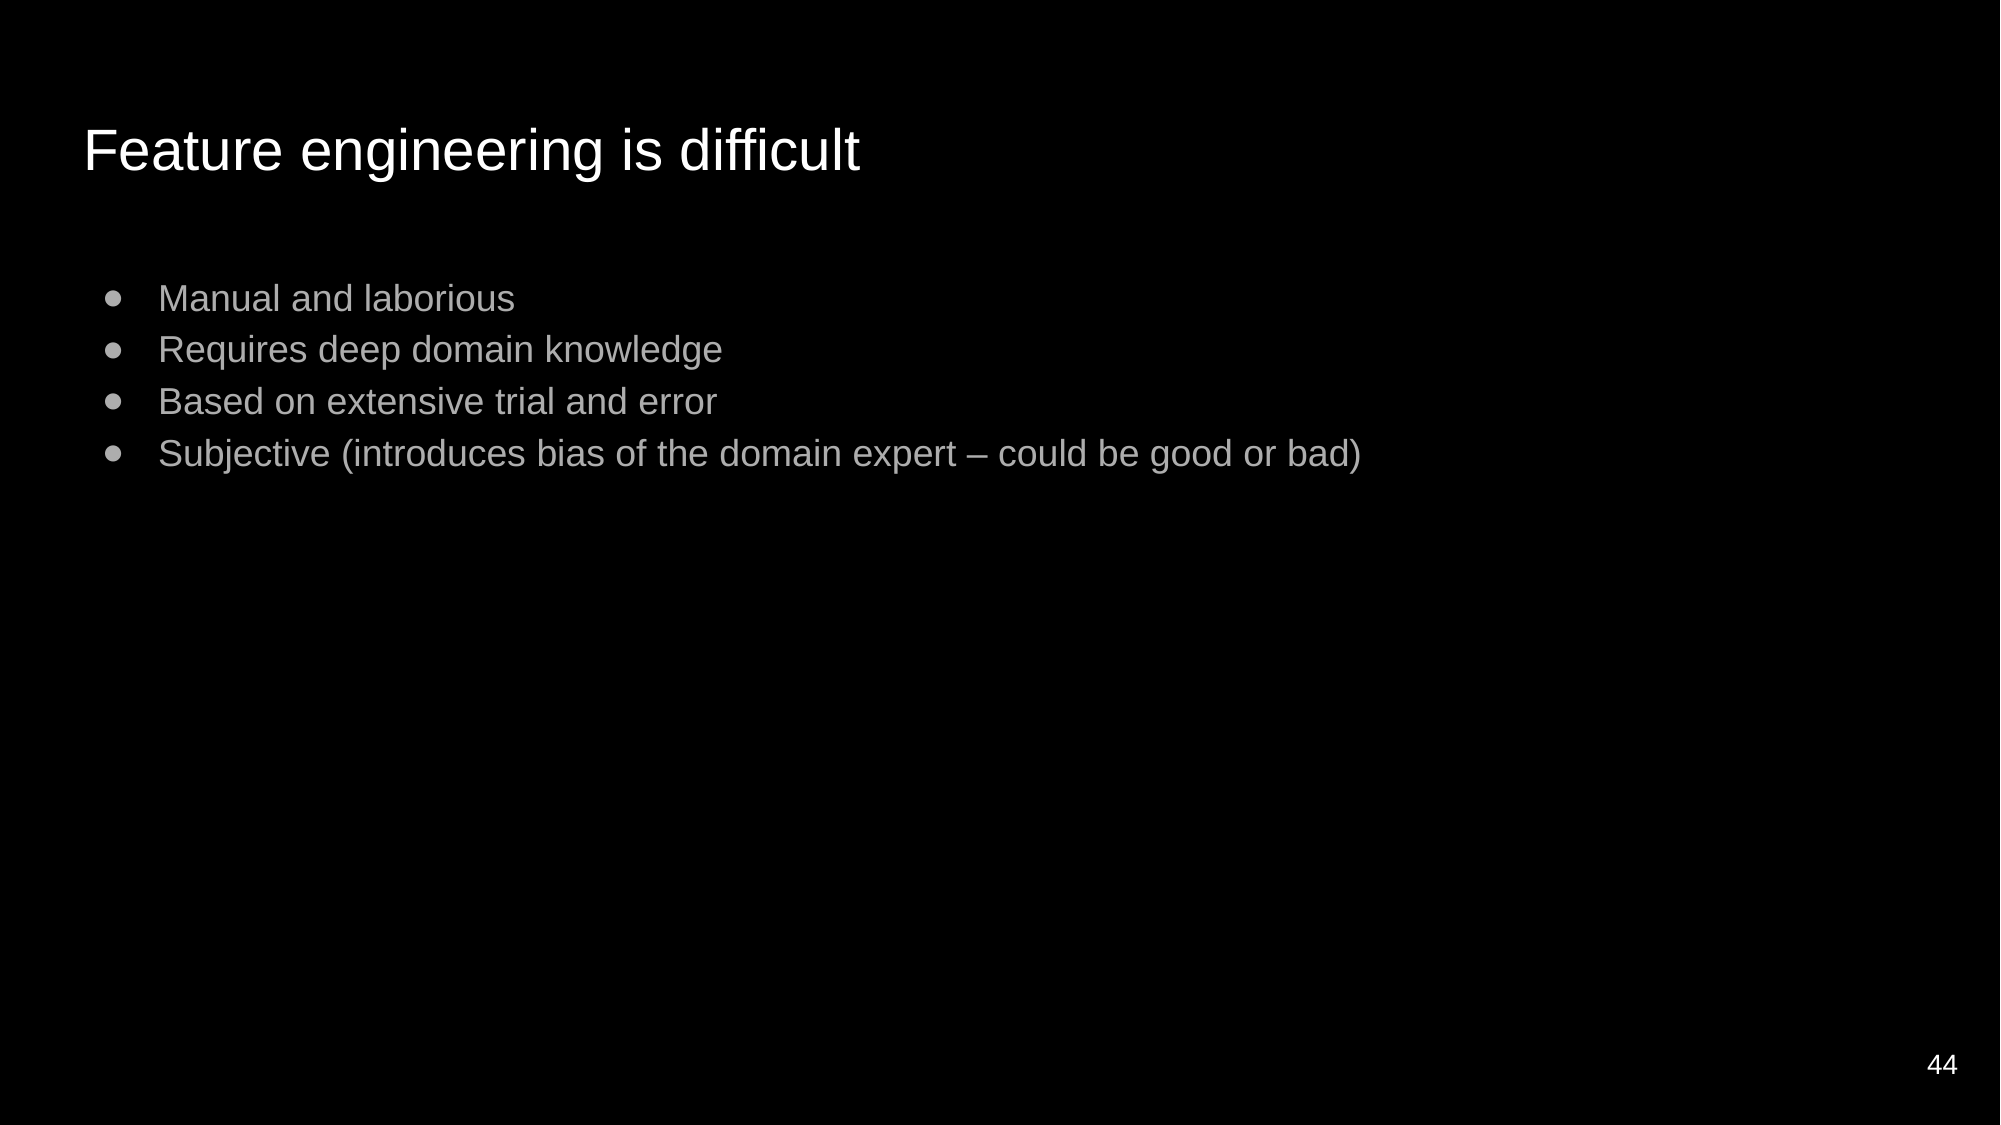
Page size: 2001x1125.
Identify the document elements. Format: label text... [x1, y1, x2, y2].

list Manual and laborious Requires deep domain knowledge Based on extensive trial and error Subjective (introduces bias of the domain expert – could be good or bad) [68, 252, 1932, 1000]
title Feature engineering is difficult [68, 97, 1932, 223]
slide_number 44 [1853, 1019, 1974, 1106]
